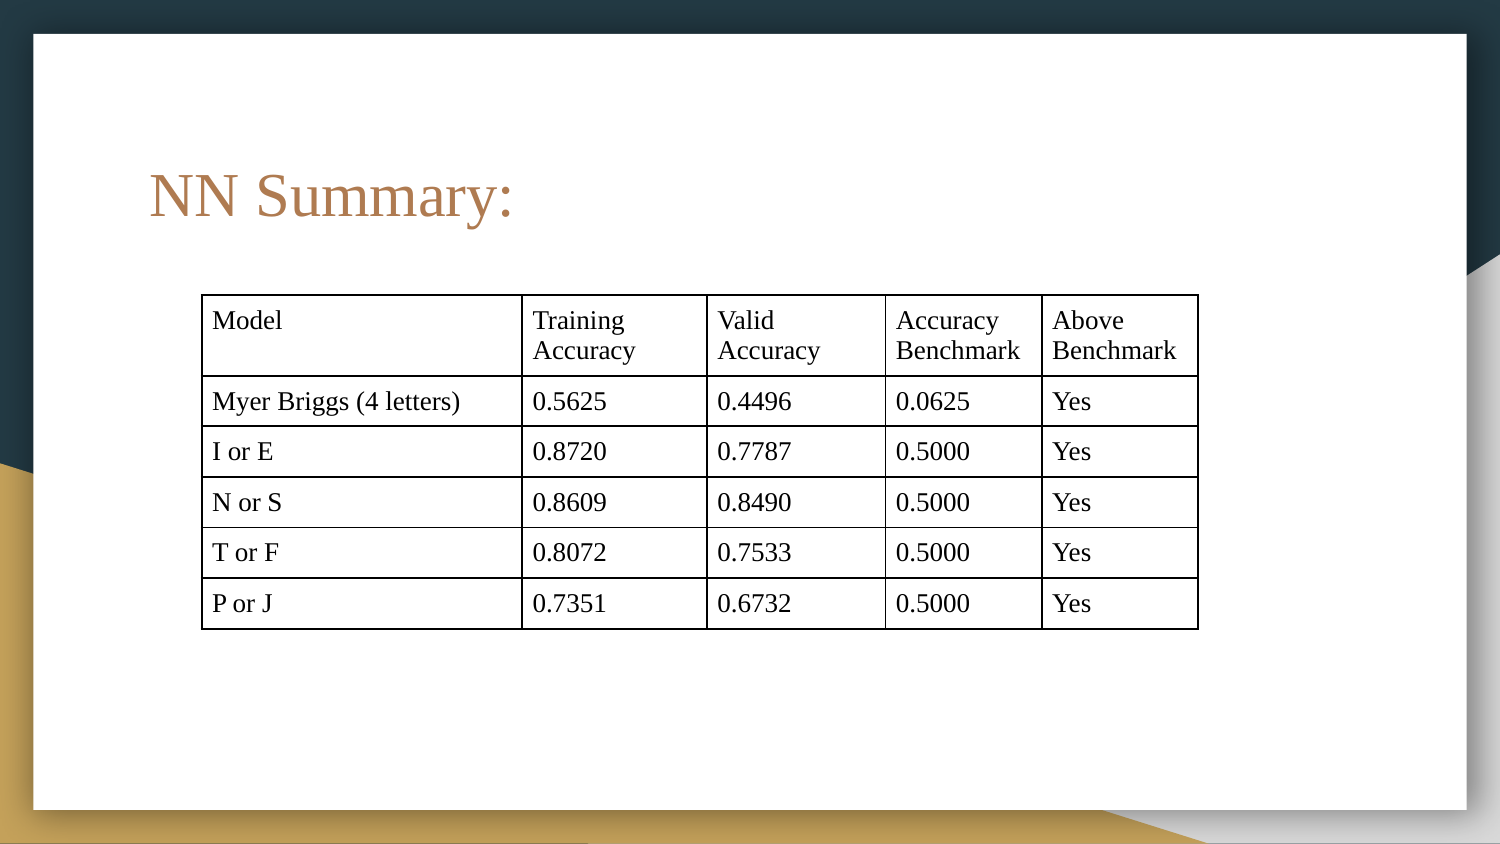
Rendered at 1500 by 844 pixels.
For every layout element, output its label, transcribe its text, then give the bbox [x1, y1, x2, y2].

table_cell 0.5000 [886, 579, 1041, 628]
table_cell 0.7533 [708, 528, 885, 577]
table_cell 0.8720 [523, 427, 706, 476]
table_cell 0.7351 [523, 579, 706, 628]
table_header Model [203, 296, 521, 375]
table_cell Yes [1043, 427, 1197, 476]
table_header Above Benchmark [1043, 296, 1197, 375]
table_cell P or J [203, 579, 521, 628]
table_cell 0.6732 [708, 579, 885, 628]
table_cell Yes [1043, 377, 1197, 425]
table_header Training Accuracy [523, 296, 706, 375]
table_cell 0.5000 [886, 528, 1041, 577]
table_cell 0.8490 [708, 478, 885, 527]
table_cell Yes [1043, 478, 1197, 527]
table_cell Yes [1043, 579, 1197, 628]
table_cell Myer Briggs (4 letters) [203, 377, 521, 425]
table_cell 0.7787 [708, 427, 885, 476]
table_cell 0.8609 [523, 478, 706, 527]
table_cell N or S [203, 478, 521, 527]
table_header Valid Accuracy [708, 296, 885, 375]
table_cell 0.4496 [708, 377, 885, 425]
table_cell 0.8072 [523, 528, 706, 577]
table_cell I or E [203, 427, 521, 476]
table_cell 0.5000 [886, 478, 1041, 527]
table_cell T or F [203, 528, 521, 577]
table_cell 0.5625 [523, 377, 706, 425]
table_cell 0.5000 [886, 427, 1041, 476]
table_header Accuracy Benchmark [886, 296, 1041, 375]
table_cell 0.0625 [886, 377, 1041, 425]
table_cell Yes [1043, 528, 1197, 577]
title NN Summary: [134, 138, 1366, 296]
